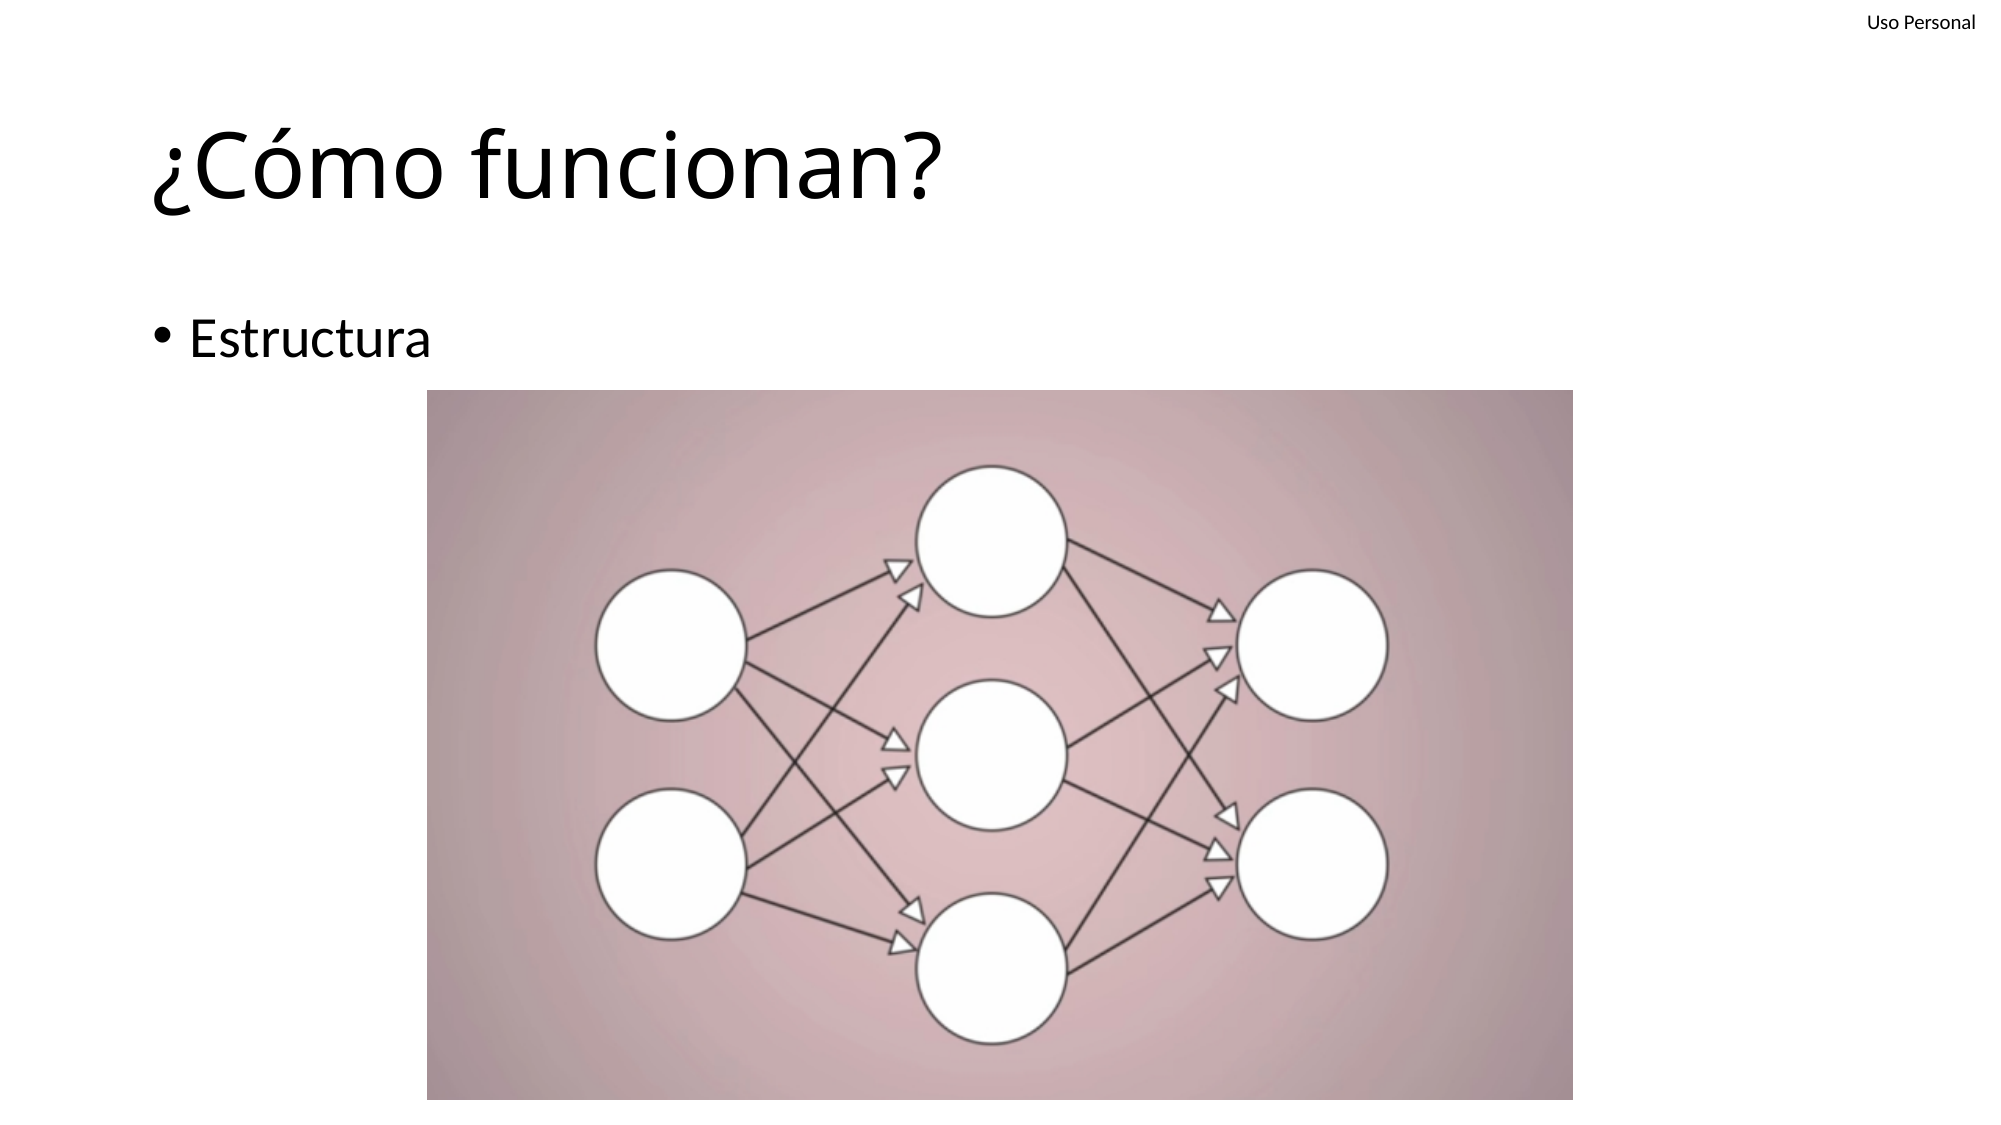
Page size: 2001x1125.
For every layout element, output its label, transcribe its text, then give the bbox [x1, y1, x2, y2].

picture [427, 390, 1573, 1100]
list Estructura [137, 299, 1863, 1014]
title ¿Cómo funcionan? [137, 59, 1863, 278]
